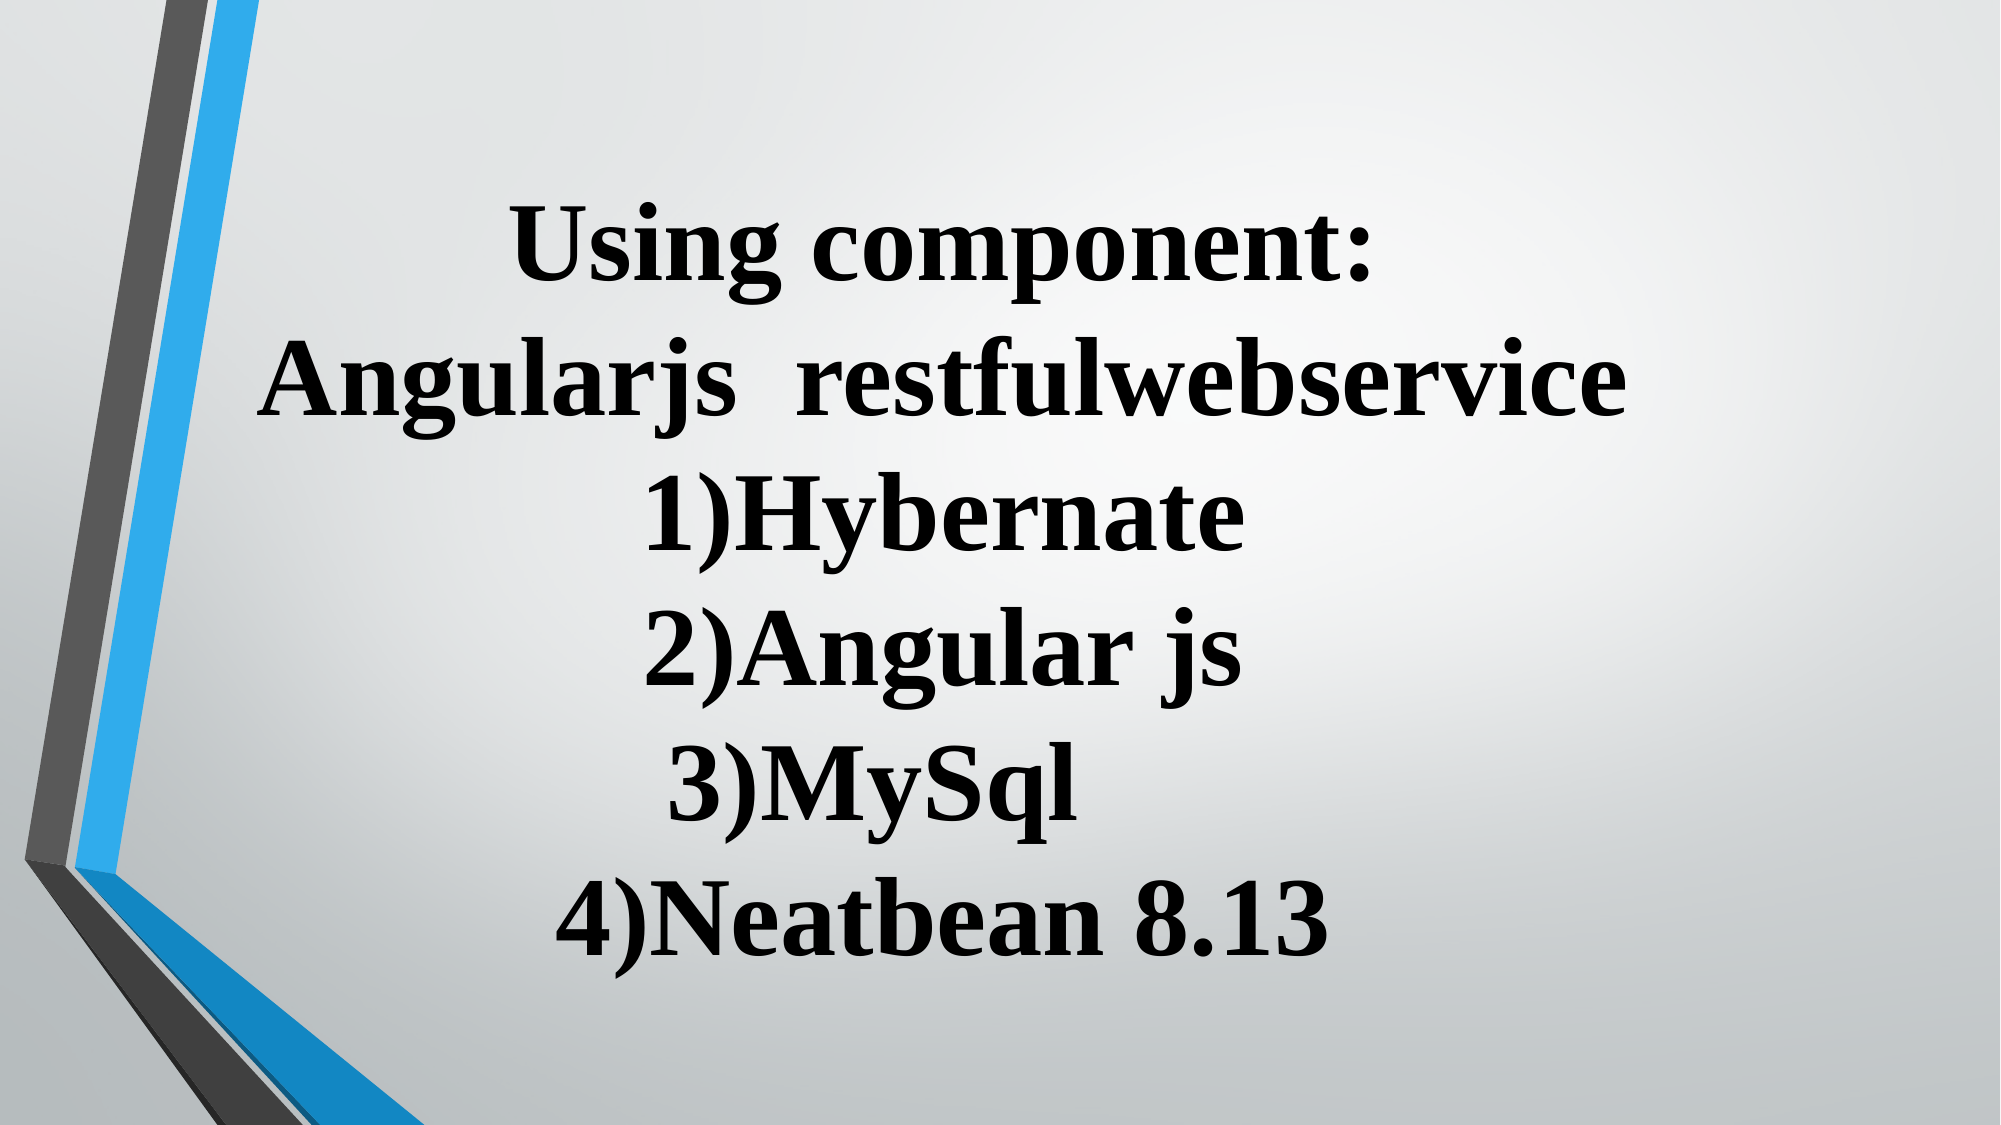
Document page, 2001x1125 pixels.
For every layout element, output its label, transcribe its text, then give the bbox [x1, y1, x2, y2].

text_box Using component: Angularjs restfulwebservice 1)Hybernate 2)Angular js 3)MySql 4)Neatbean 8.13 [2, 160, 1885, 1125]
